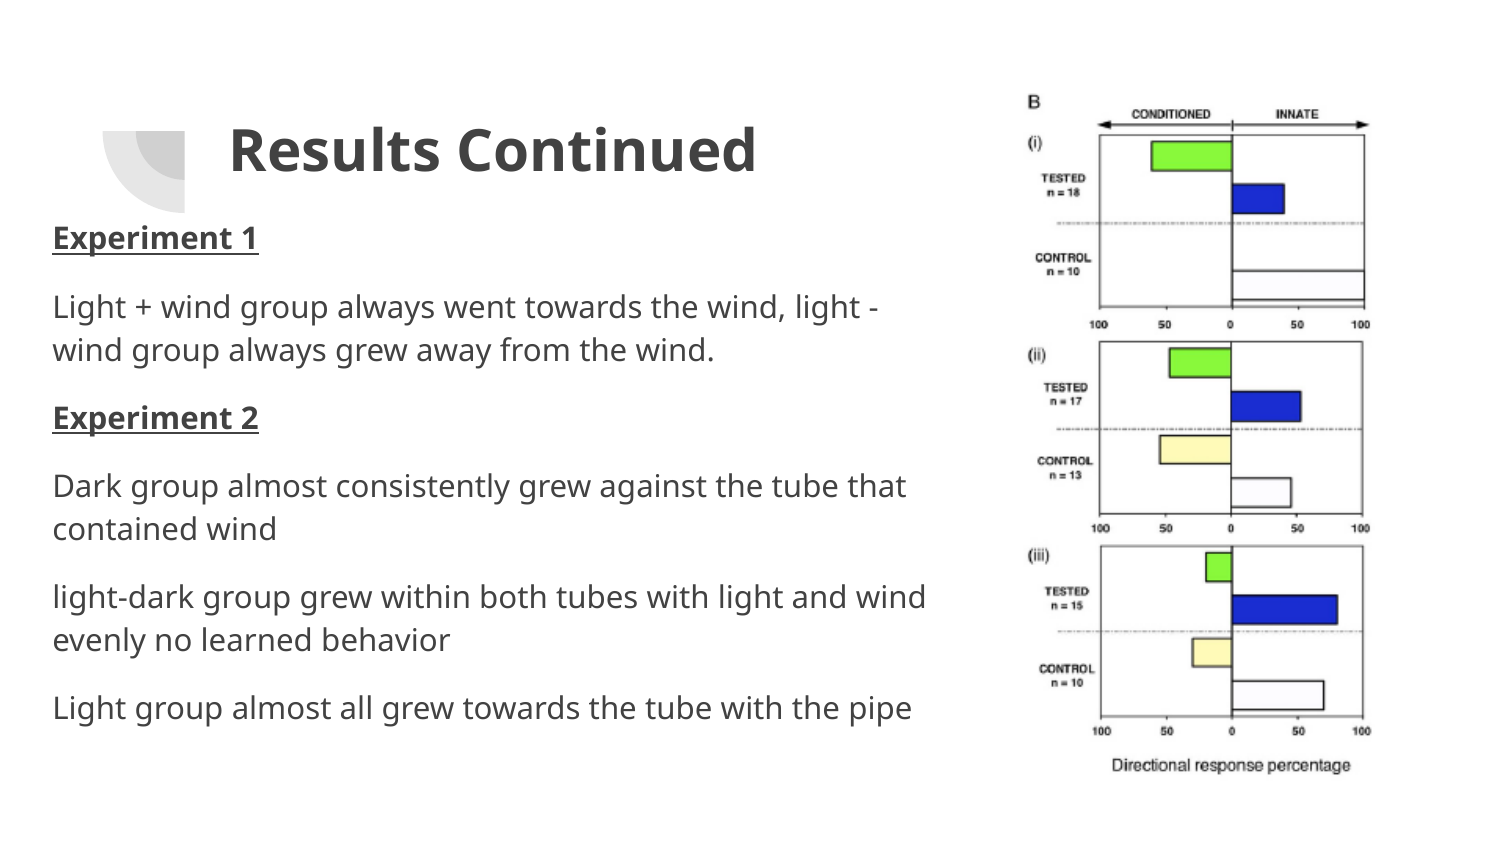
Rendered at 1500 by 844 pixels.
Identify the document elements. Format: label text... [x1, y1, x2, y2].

list Experiment 1 Light + wind group always went towards the wind, light - wind group always grew away from the wind. Experiment 2 Dark group almost consistently grew against the tube that contained wind light-dark group grew within both tubes with light and wind evenly no learned behavior Light group almost all grew towards the tube with the pipe [37, 198, 944, 810]
picture [1019, 72, 1403, 795]
title Results Continued [213, 98, 1014, 263]
